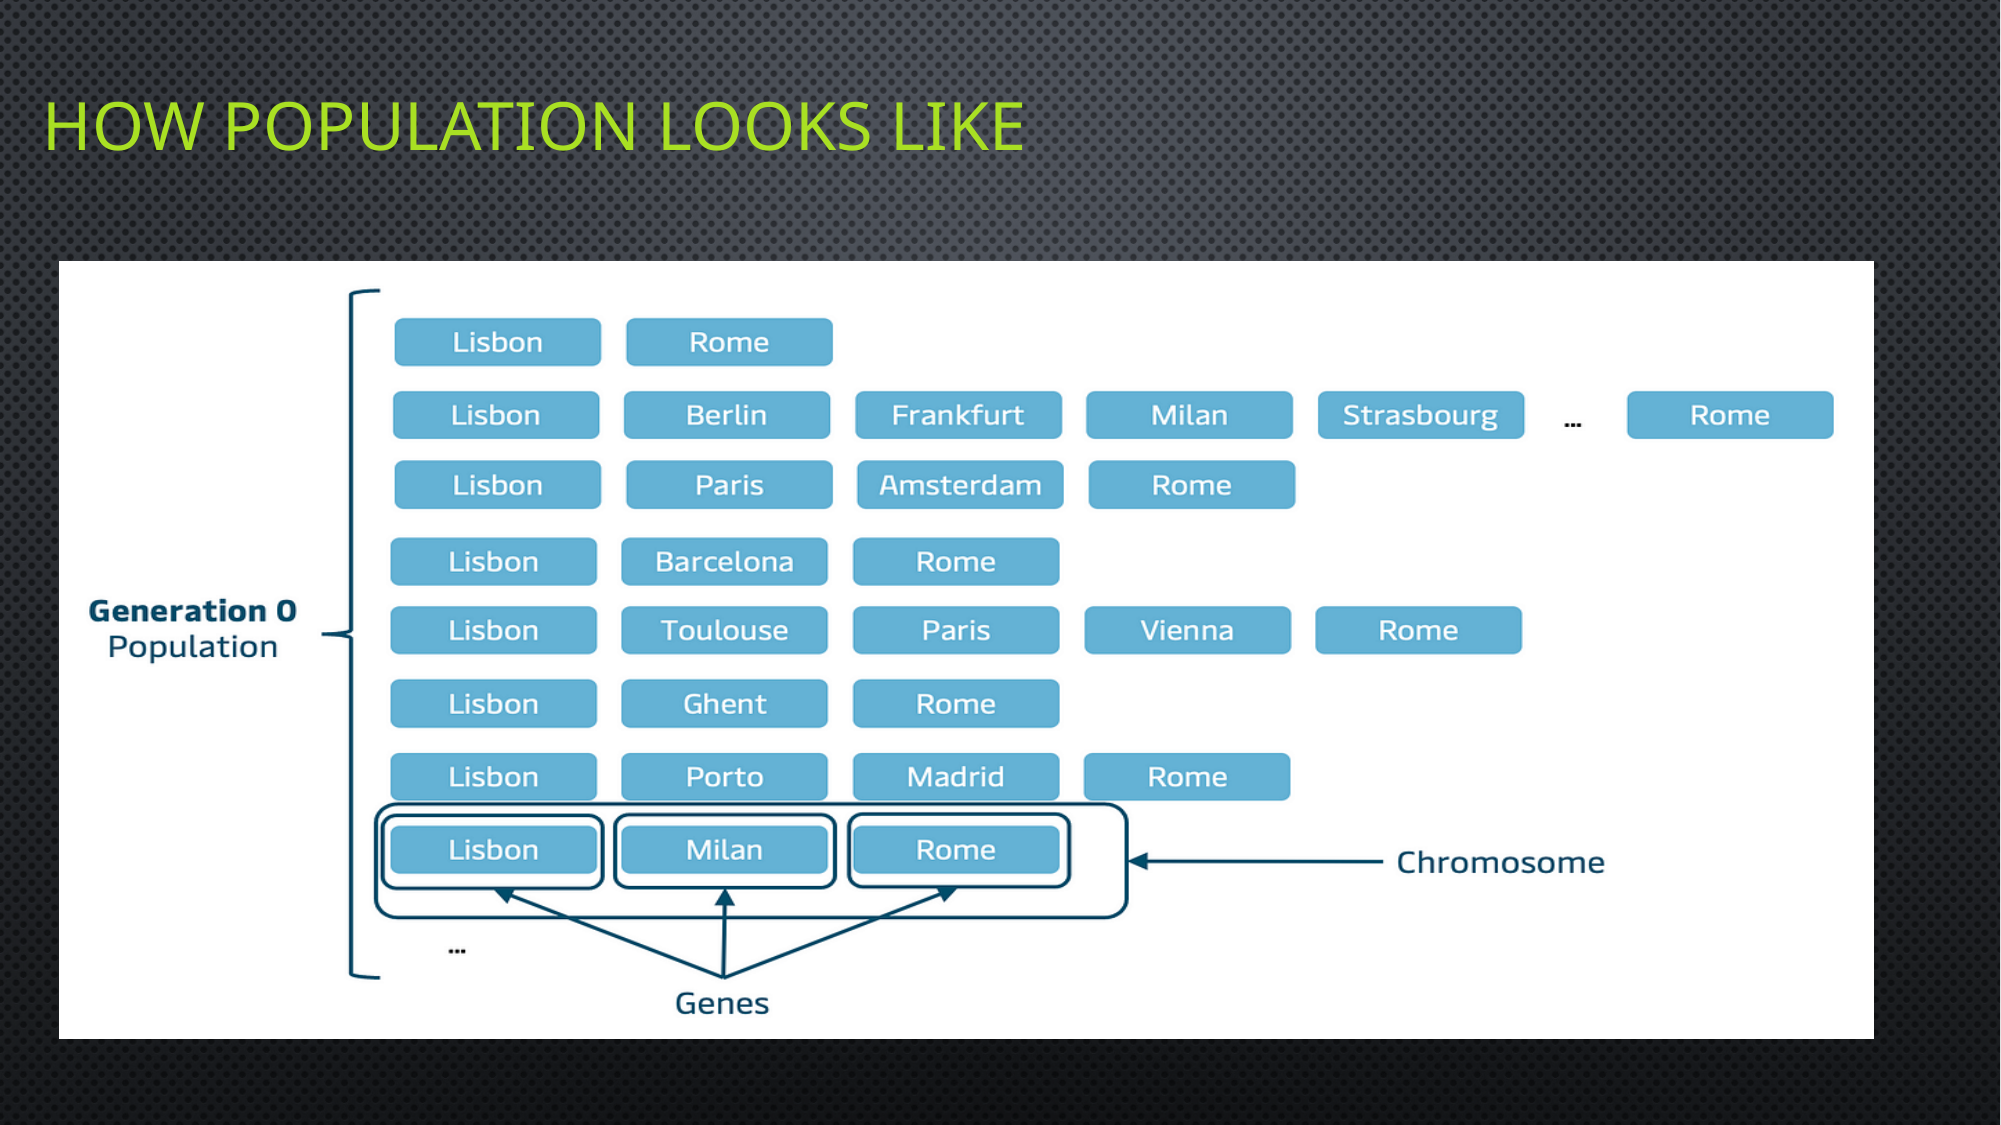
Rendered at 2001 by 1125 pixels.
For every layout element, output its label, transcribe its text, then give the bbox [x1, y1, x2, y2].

picture [58, 261, 1874, 1039]
title How POPULATION LOOKS LIKE [27, 0, 1653, 248]
